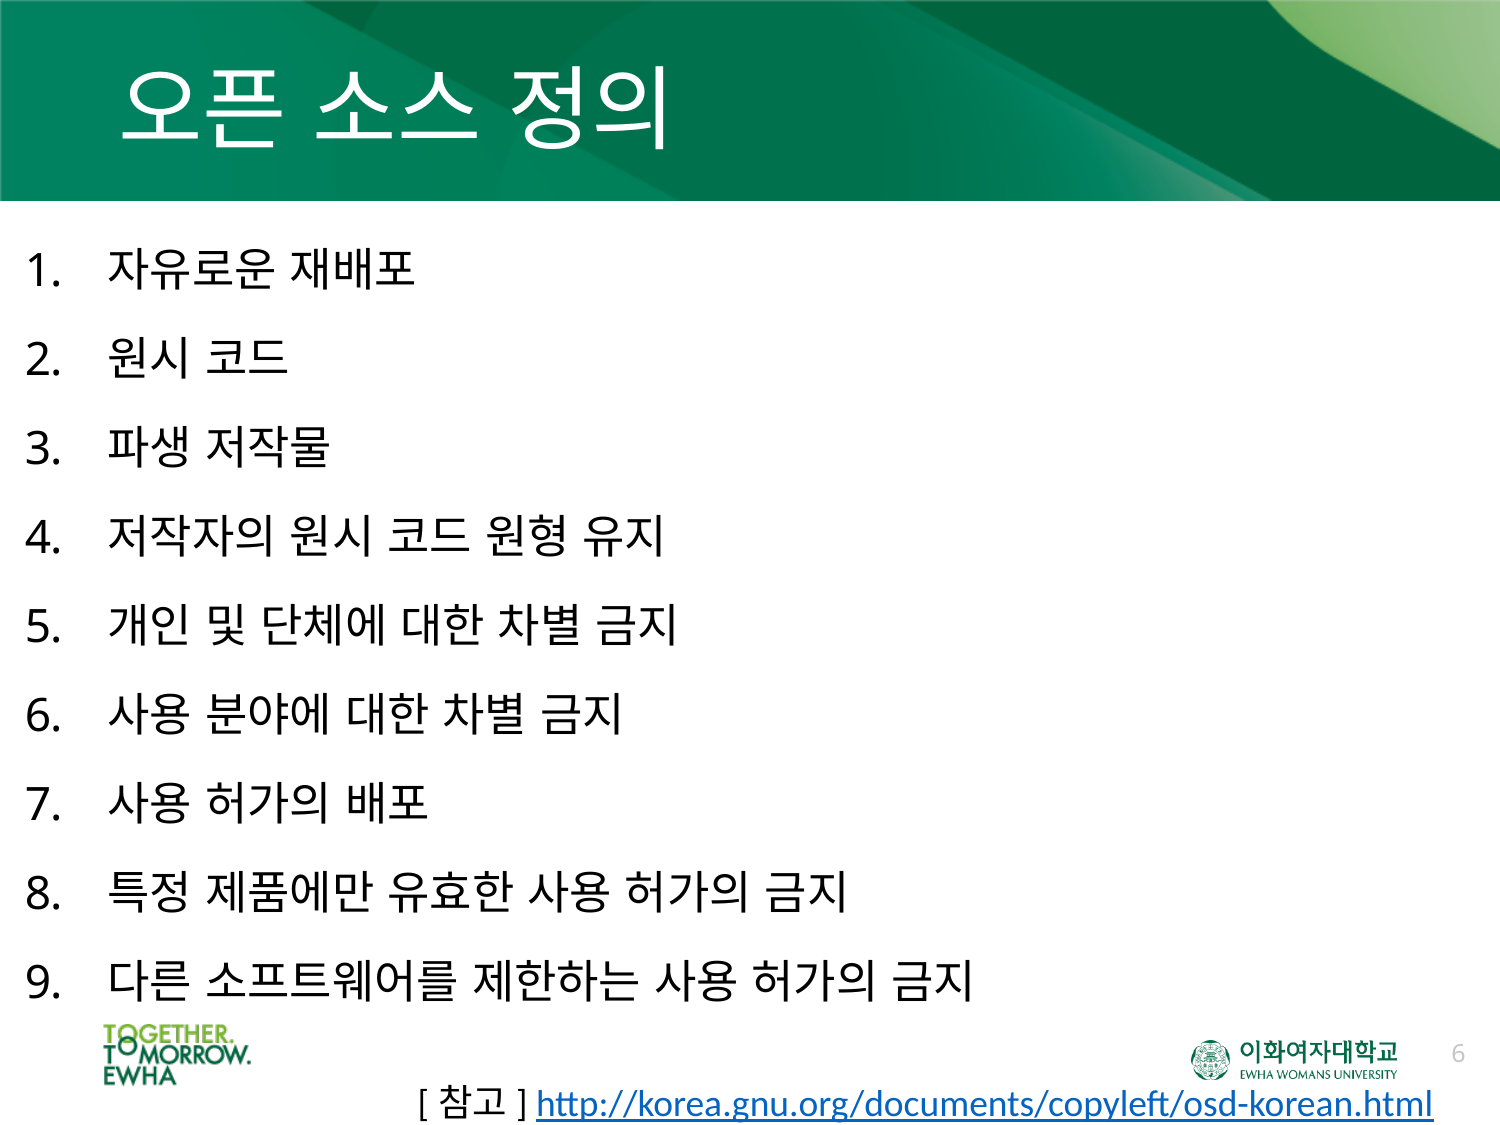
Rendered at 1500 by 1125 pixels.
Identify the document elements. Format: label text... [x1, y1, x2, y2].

text_box [참고] http://korea.gnu.org/documents/copyleft/osd-korean.html [402, 1071, 1450, 1125]
picture [0, 0, 1500, 201]
title 오픈 소스 정의 [103, 4, 1397, 221]
picture [103, 1025, 251, 1087]
slide_number 6 [1142, 1025, 1481, 1085]
text_box 자유로운 재배포 원시 코드 파생 저작물 저작자의 원시 코드 원형 유지 개인 및 단체에 대한 차별 금지 사용 분야에 대한 차별 금지 사용 허가의 배포 특정 제품에만 유효한 사용 허가의 금지 다른 소프트웨어를 제한하는 사용 허가의 금지 [9, 221, 1491, 1025]
